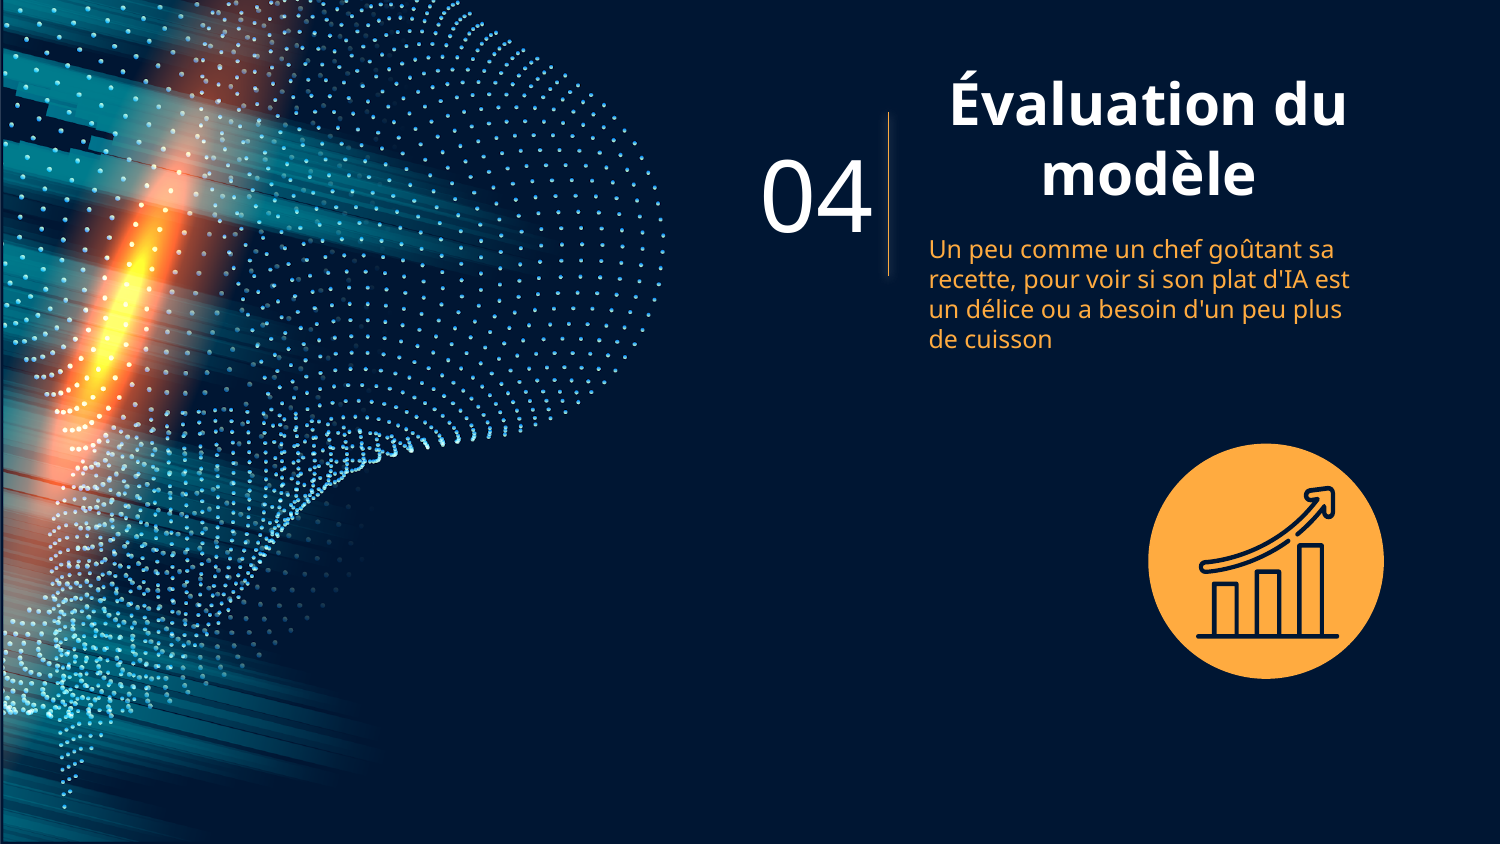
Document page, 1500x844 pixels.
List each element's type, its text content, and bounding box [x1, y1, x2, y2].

title 04 [493, 117, 885, 271]
text_box [1148, 443, 1384, 679]
subtitle Un peu comme un chef goûtant sa recette, pour voir si son plat d'IA est un délice ou a besoin d'un peu plus de cuisson [913, 218, 1385, 289]
picture [0, 0, 1500, 844]
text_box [1195, 485, 1340, 639]
title Évaluation du modèle [890, 52, 1407, 253]
